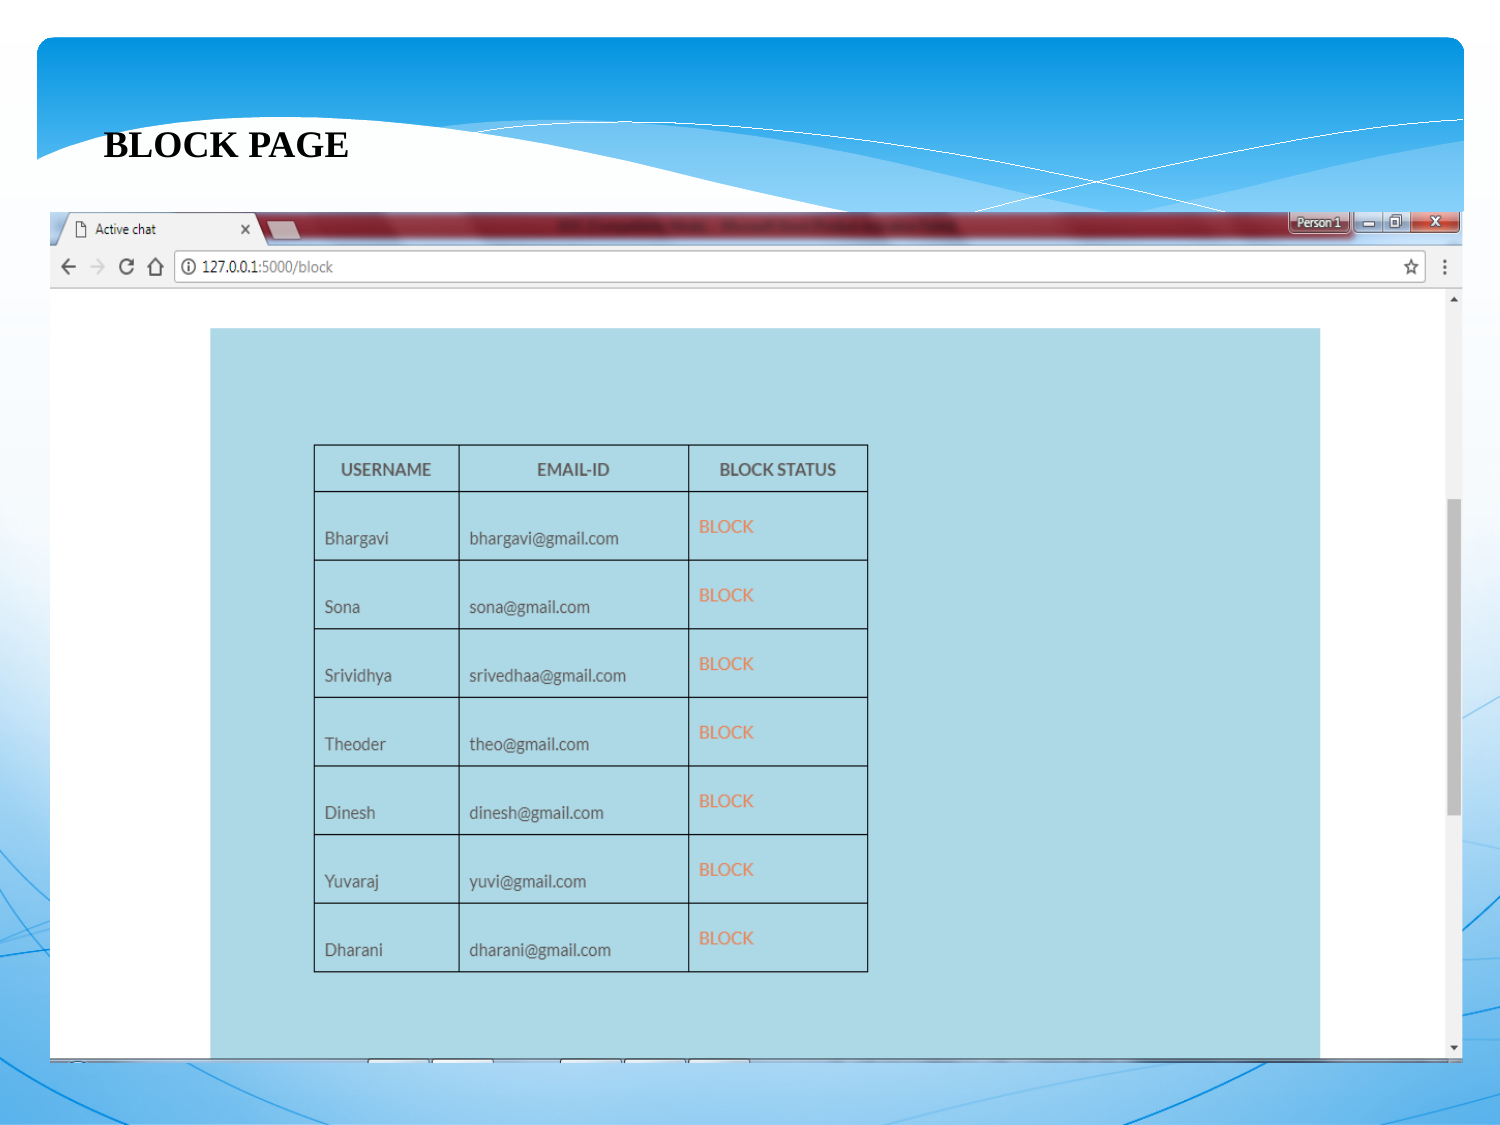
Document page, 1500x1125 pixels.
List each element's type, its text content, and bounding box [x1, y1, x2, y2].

picture [49, 212, 1463, 1063]
text_box BLOCK PAGE [88, 112, 365, 173]
